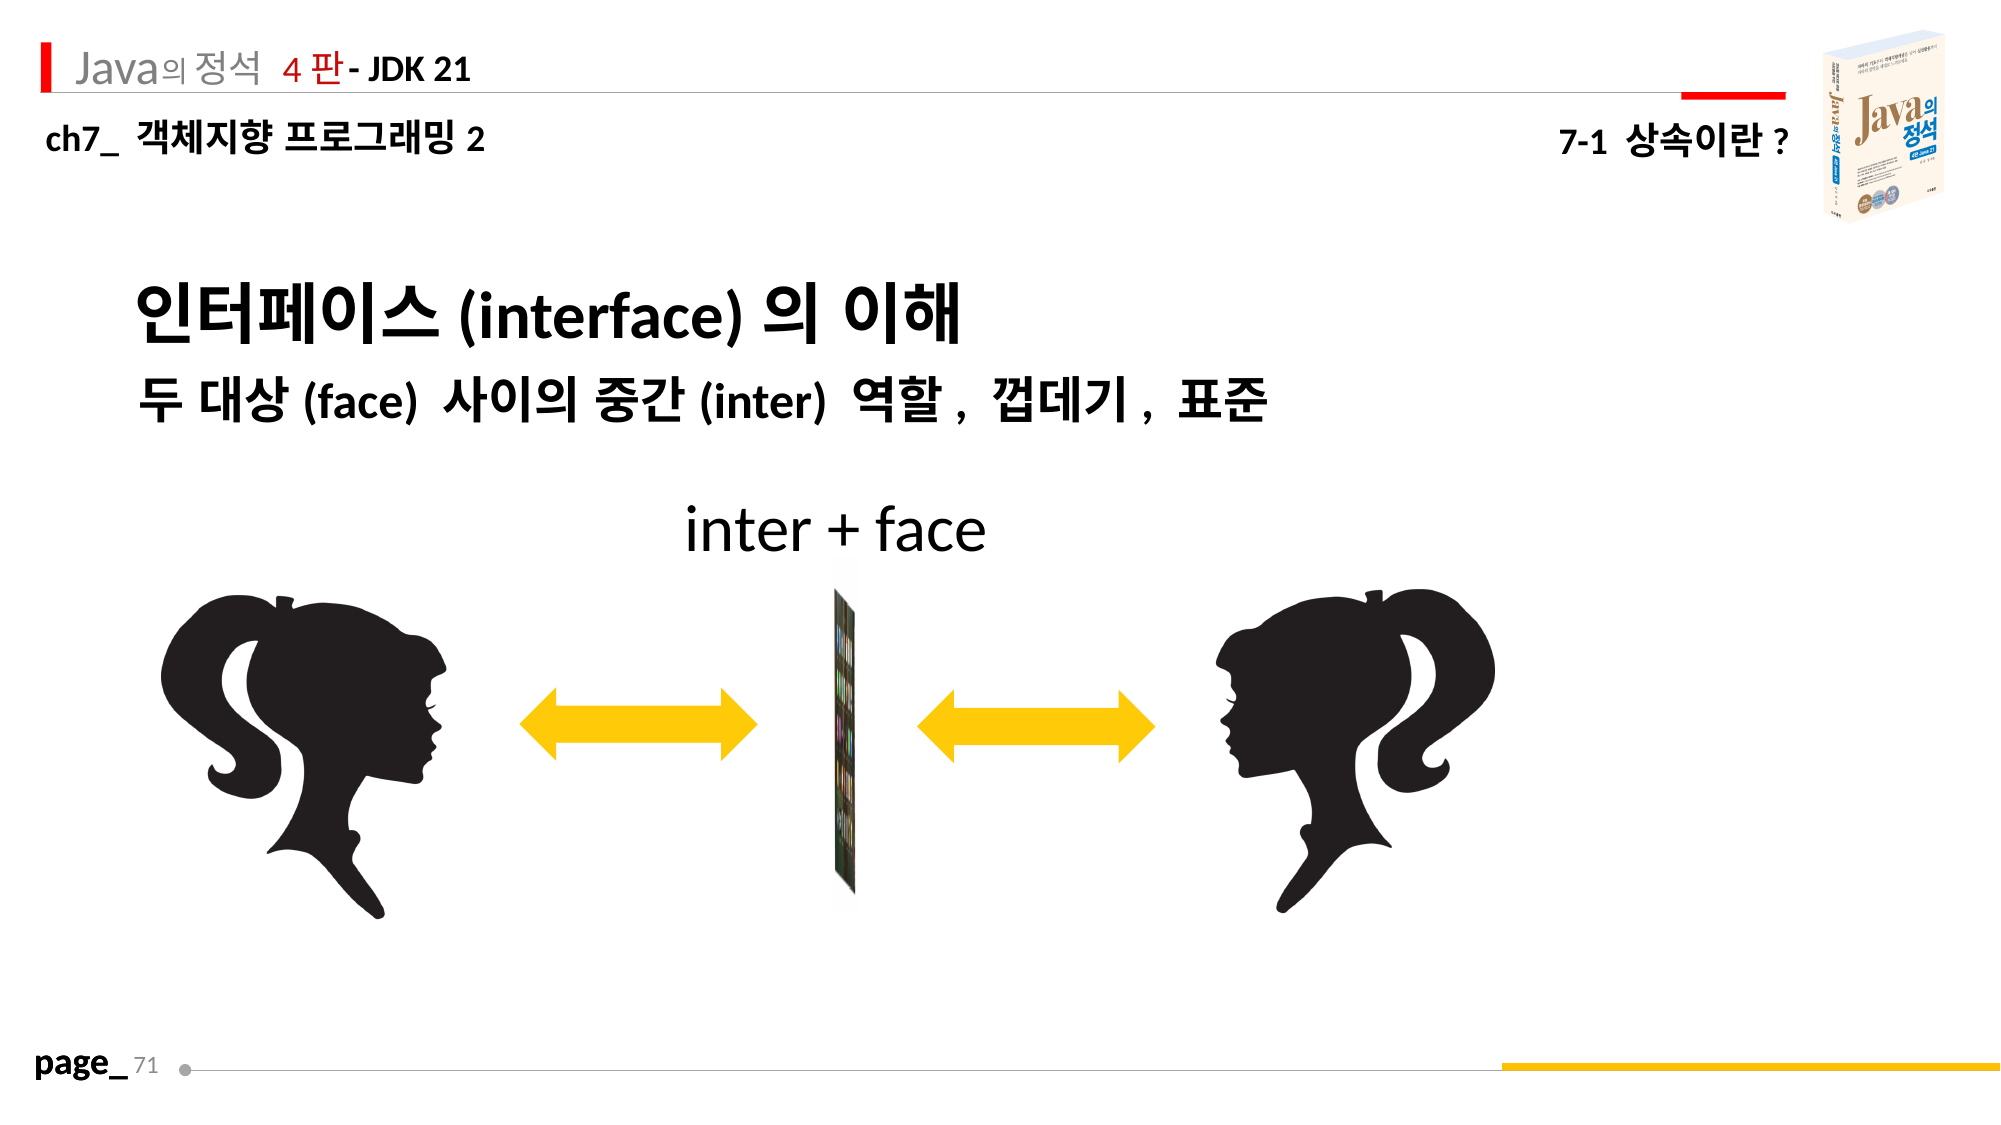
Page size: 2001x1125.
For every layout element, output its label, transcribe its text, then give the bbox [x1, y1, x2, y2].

text_box [719, 685, 760, 764]
text_box page_ [19, 1030, 145, 1090]
text_box [955, 687, 1157, 766]
text_box 7-1 상속이란? [1415, 109, 1805, 169]
text_box 인터페이스(interface)의 이해 [119, 264, 1572, 359]
picture [831, 557, 858, 913]
slide_number 71 [106, 1033, 174, 1094]
picture [1819, 26, 1950, 228]
text_box inter + face [482, 477, 1191, 573]
text_box [517, 684, 722, 764]
picture [1203, 557, 1495, 950]
text_box [915, 687, 1120, 766]
text_box 두 대상(face) 사이의 중간(inter) 역할, 껍데기, 표준 [123, 360, 1800, 436]
picture [161, 563, 459, 956]
